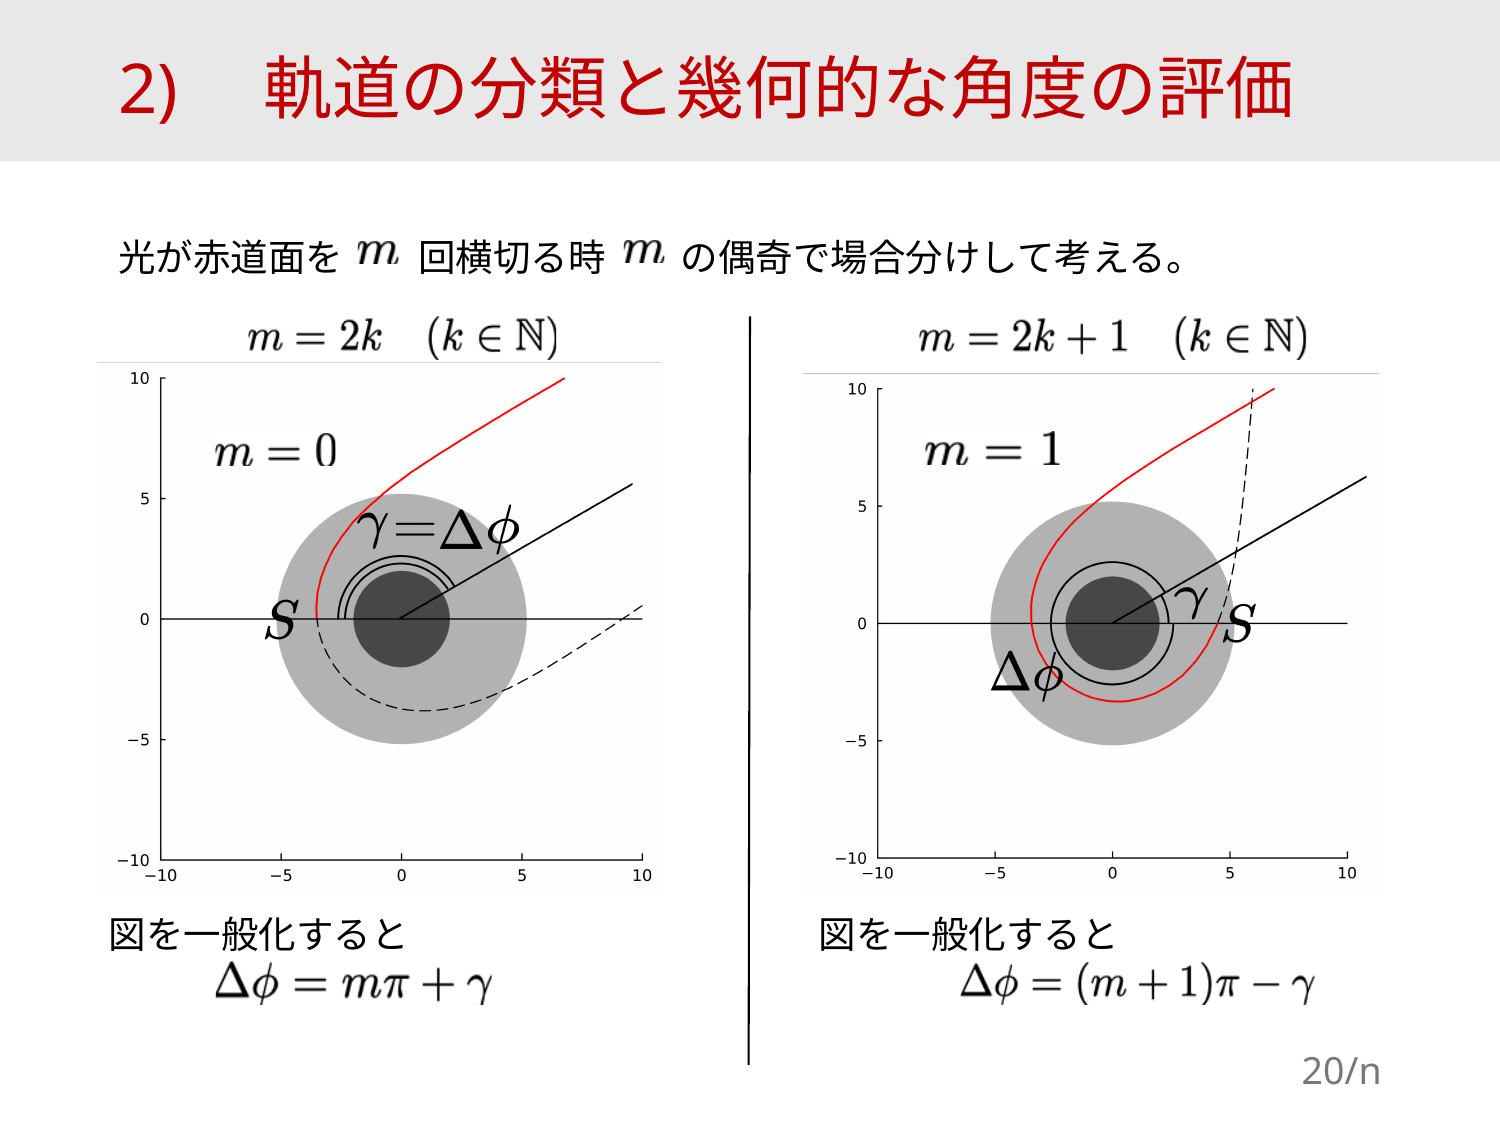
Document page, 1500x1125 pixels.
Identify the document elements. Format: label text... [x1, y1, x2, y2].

text_box 図を一般化すると [803, 881, 1459, 1057]
picture [960, 961, 1316, 1006]
picture [357, 241, 399, 265]
slide_number 20/n [1059, 1057, 1397, 1103]
text_box 光が赤道面を 回横切る時 の偶奇で場合分けして考える。 [103, 203, 1397, 437]
title 2) 軌道の分類と幾何的な角度の評価 [103, 11, 1397, 173]
text_box 図を一般化すると [94, 881, 735, 1057]
picture [623, 239, 666, 264]
text_box [0, 0, 1500, 163]
picture [96, 315, 662, 898]
picture [803, 315, 1380, 896]
picture [215, 960, 493, 1006]
